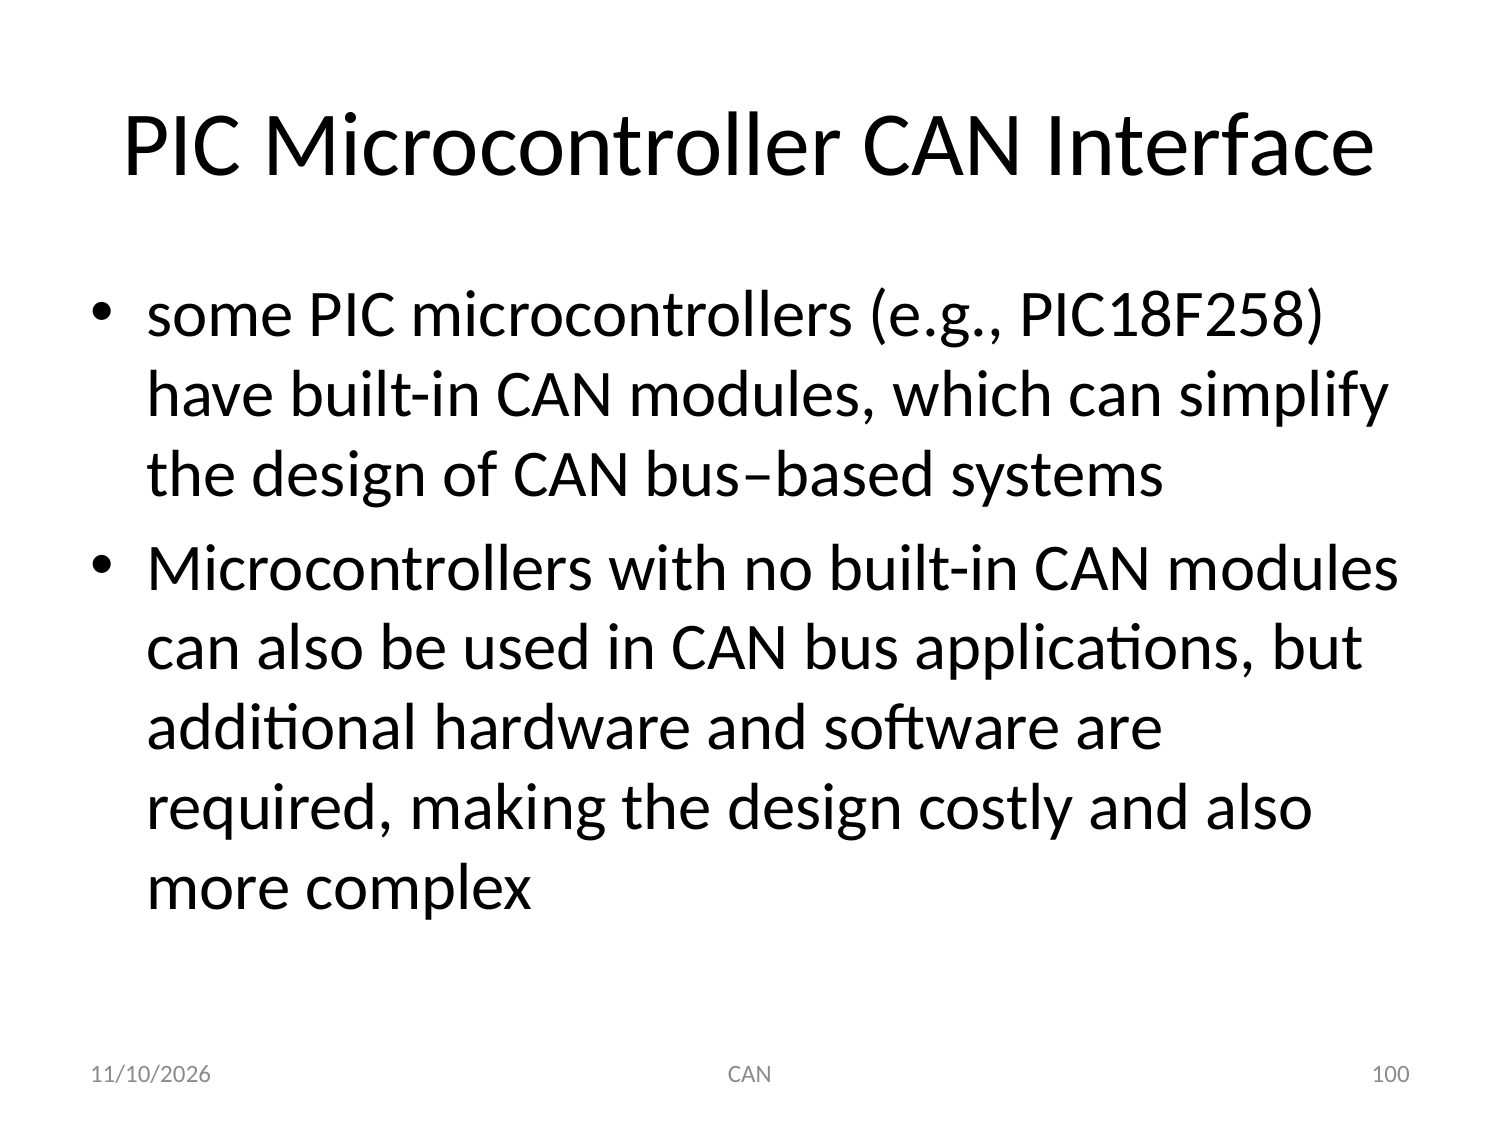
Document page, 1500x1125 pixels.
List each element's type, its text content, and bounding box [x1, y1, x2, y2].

slide_number 100 [1074, 1042, 1425, 1103]
footer CAN [512, 1042, 988, 1103]
list some PIC microcontrollers (e.g., PIC18F258) have built-in CAN modules, which can simplify the design of CAN bus–based systems Microcontrollers with no built-in CAN modules can also be used in CAN bus applications, but additional hardware and software are required, making the design costly and also more complex [75, 262, 1425, 1005]
title PIC Microcontroller CAN Interface [75, 45, 1425, 233]
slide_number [75, 1042, 425, 1103]
